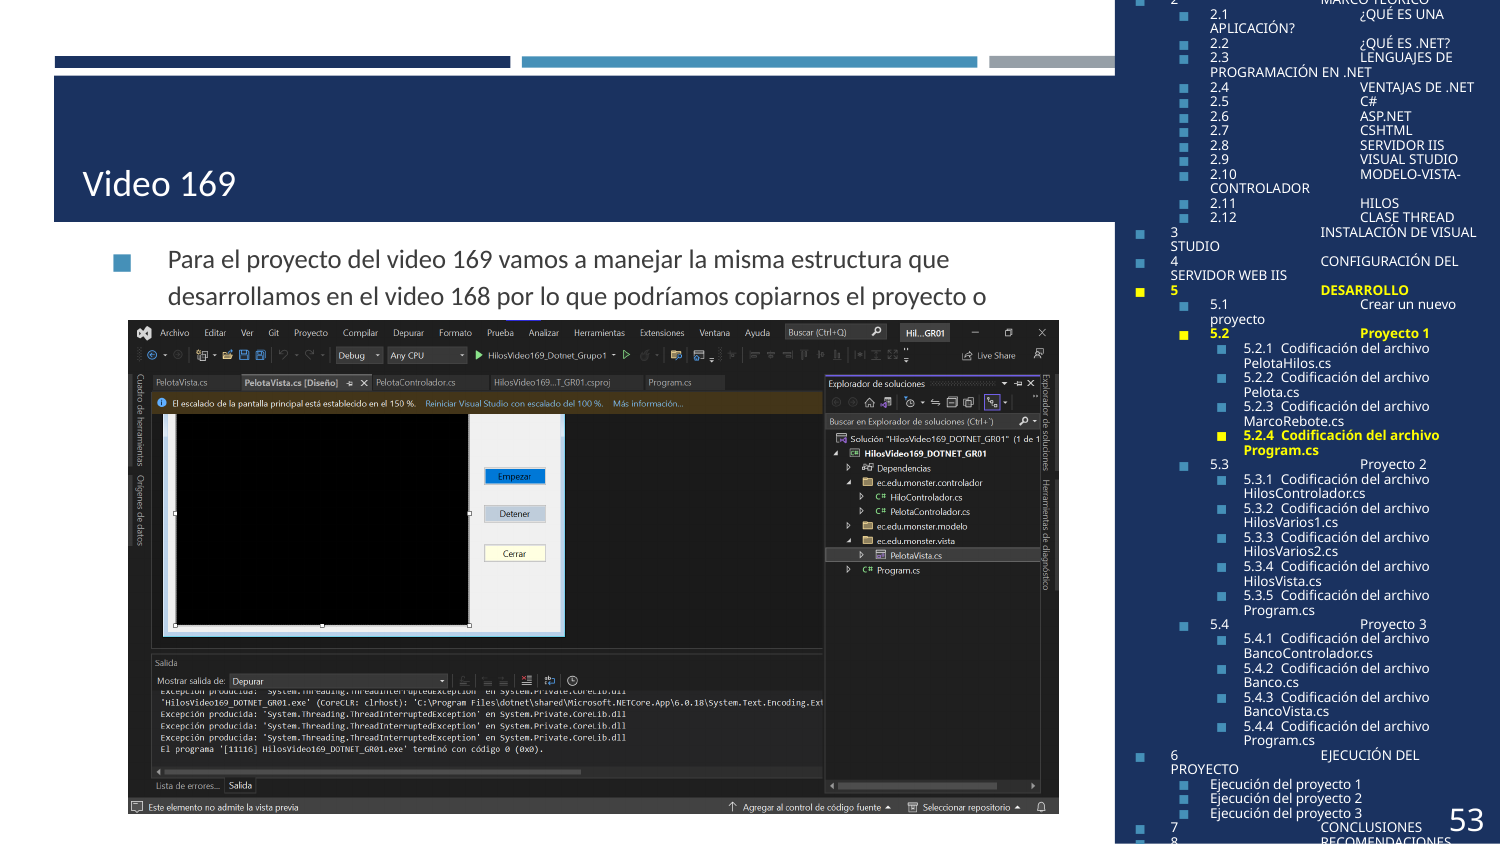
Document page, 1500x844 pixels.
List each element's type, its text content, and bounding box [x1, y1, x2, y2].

title Video 169 [71, 75, 1122, 210]
text_box [1114, 210, 1437, 844]
text_box 1 OBJETIVOS 2 MARCO TEÓRICO 2.1 ¿QUÉ ES UNA APLICACIÓN? 2.2 ¿QUÉ ES .NET? 2.3 LENGUAJES DE PROGRAMACIÓN EN .NET 2.4 VENTAJAS DE .NET 2.5 C# 2.6 ASP.NET 2.7 CSHTML 2.8 SERVIDOR IIS 2.9 VISUAL STUDIO 2.10 MODELO-VISTA-CONTROLADOR 2.11 HILOS 2.12 CLASE THREAD 3 INSTALACIÓN DE VISUAL STUDIO 4 CONFIGURACIÓN DEL SERVIDOR WEB IIS 5 DESARROLLO 5.1 Crear un nuevo proyecto 5.2 Proyecto 1 5.2.1 Codificación del archivo PelotaHilos.cs 5.2.2 Codificación del archivo Pelota.cs 5.2.3 Codificación del archivo MarcoRebote.cs 5.2.4 Codificación del archivo Program.cs 5.3 Proyecto 2 5.3.1 Codificación del archivo HilosControlador.cs 5.3.2 Codificación del archivo HilosVarios1.cs 5.3.3 Codificación del archivo HilosVarios2.cs 5.3.4 Codificación del archivo HilosVista.cs 5.3.5 Codificación del archivo Program.cs 5.4 Proyecto 3 5.4.1 Codificación del archivo BancoControlador.cs 5.4.2 Codificación del archivo Banco.cs 5.4.3 Codificación del archivo BancoVista.cs 5.4.4 Codificación del archivo Program.cs 6 EJECUCIÓN DEL PROYECTO Ejecución del proyecto 1 Ejecución del proyecto 2 Ejecución del proyecto 3 7 CONCLUSIONES 8 RECOMENDACIONES 9 BIBLIOGRAFÍA [1121, 30, 1500, 814]
picture [127, 320, 1059, 814]
list Para el proyecto del video 169 vamos a manejar la misma estructura que desarrollamos en el video 168 por lo que podríamos copiarnos el proyecto o trabajar en el mismo. [71, 231, 1082, 354]
text_box 53 [1437, 814, 1500, 844]
text_box [1114, 0, 1500, 75]
